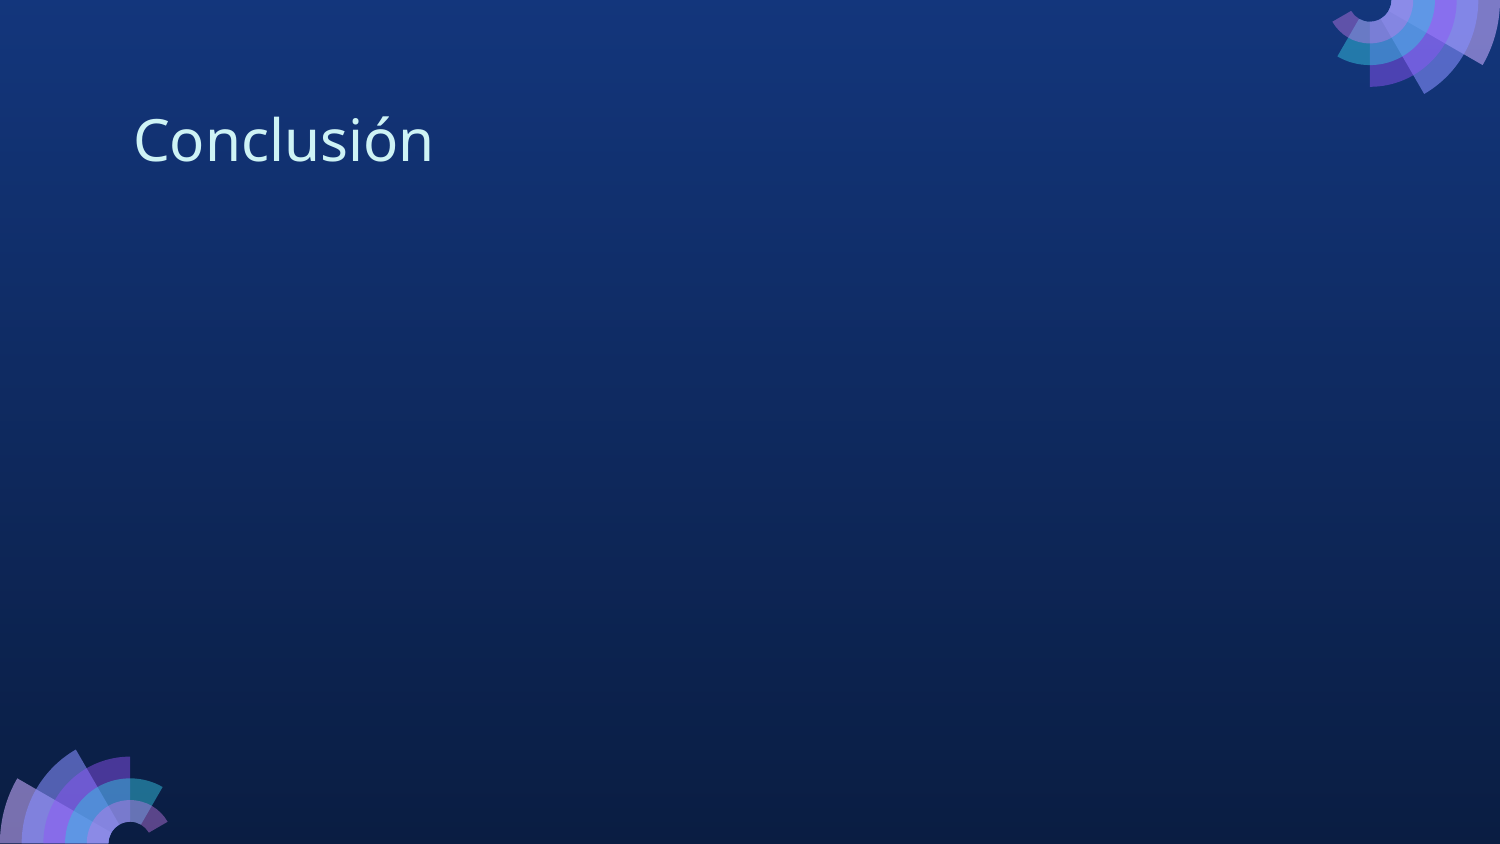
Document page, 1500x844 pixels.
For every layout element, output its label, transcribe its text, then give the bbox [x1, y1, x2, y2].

title Conclusión [118, 88, 1382, 183]
